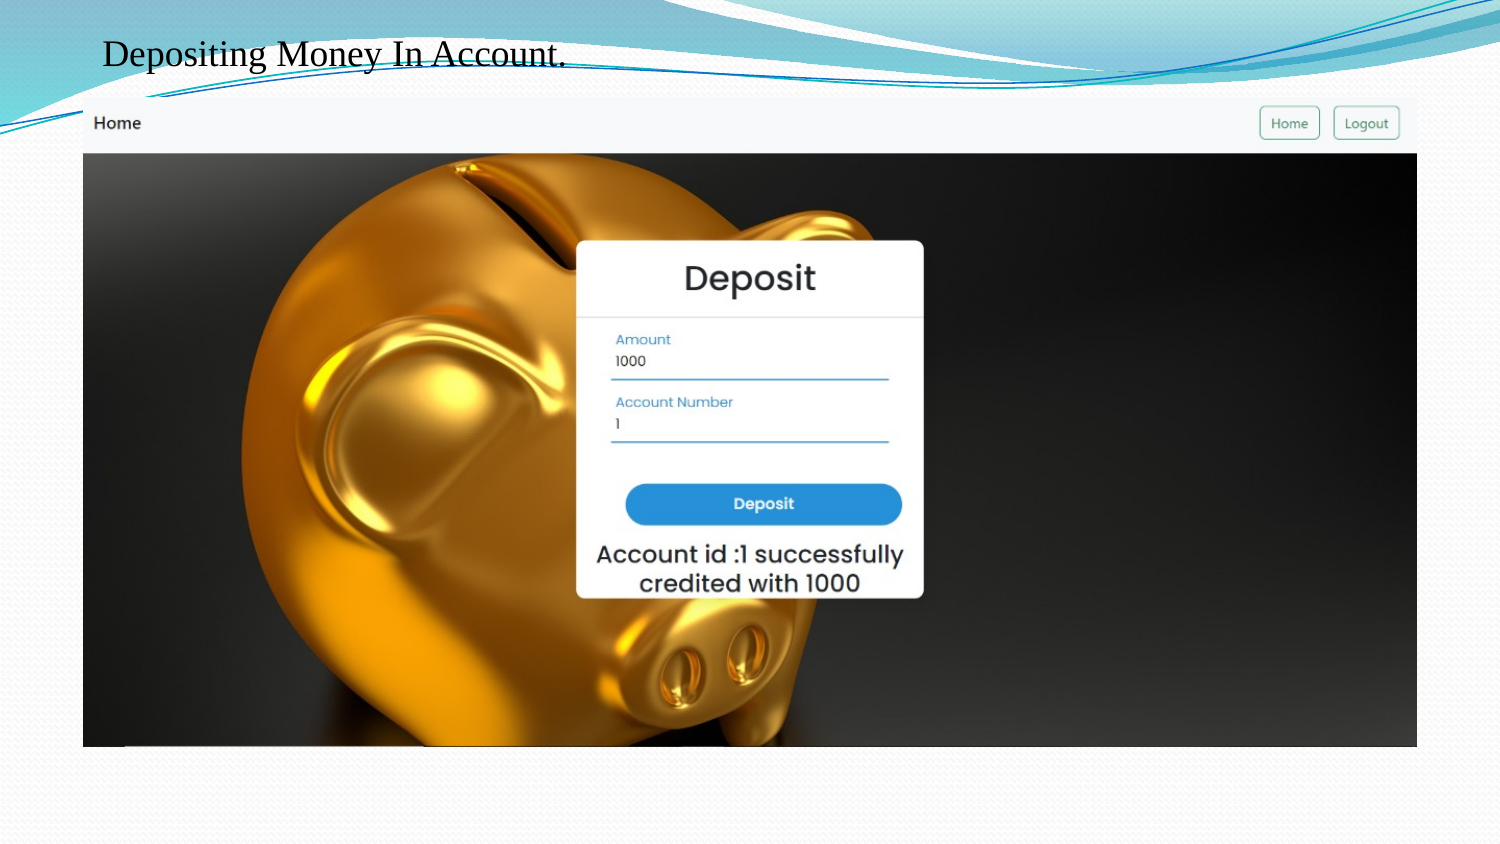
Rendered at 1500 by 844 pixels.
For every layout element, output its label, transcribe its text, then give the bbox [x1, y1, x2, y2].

text_box Depositing Money In Account. [87, 21, 838, 82]
picture [83, 97, 1417, 747]
